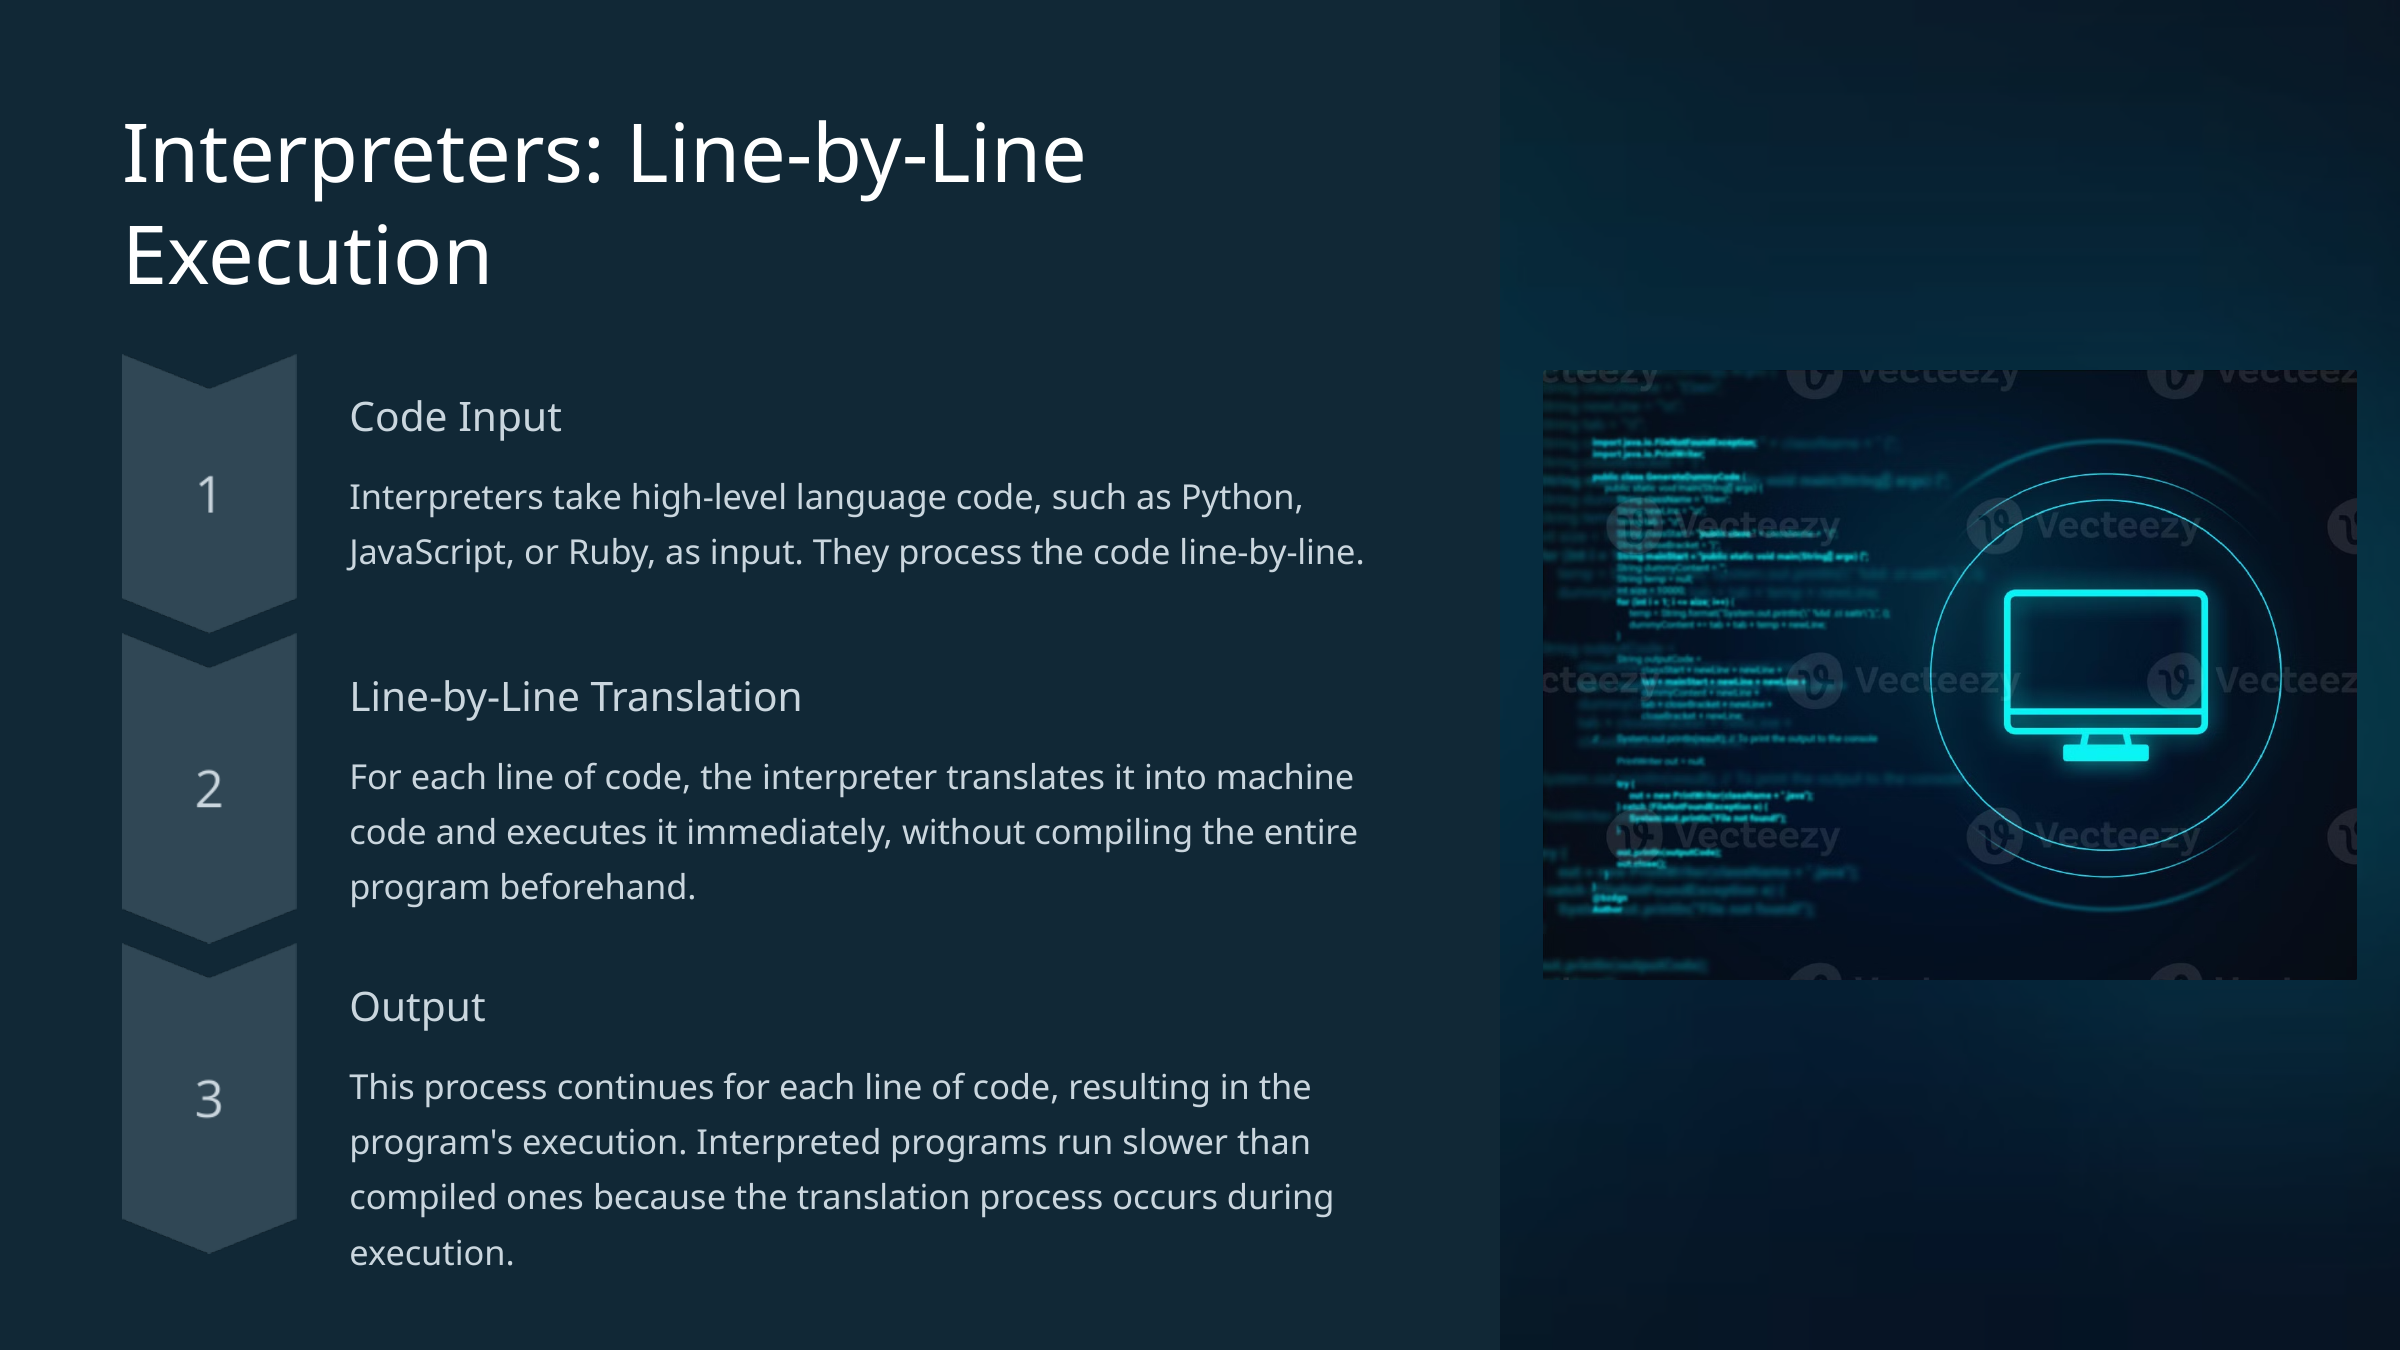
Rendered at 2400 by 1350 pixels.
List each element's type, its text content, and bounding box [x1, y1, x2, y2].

text_box For each line of code, the interpreter translates it into machine code and executes it immediately, without compiling the entire program beforehand. [349, 741, 1378, 909]
text_box This process continues for each line of code, resulting in the program's execution. Interpreted programs run slower than compiled ones because the translation process occurs during execution. [349, 1051, 1378, 1219]
text_box Output [349, 978, 761, 1031]
text_box Interpreters: Line-by-Line Execution [122, 96, 1378, 302]
text_box Code Input [349, 388, 761, 441]
text_box Line-by-Line Translation [349, 668, 927, 720]
picture [1499, 0, 2400, 1350]
picture [122, 354, 298, 1254]
text_box Interpreters take high-level language code, such as Python, JavaScript, or Ruby, as input. They process the code line-by-line. [349, 461, 1378, 574]
